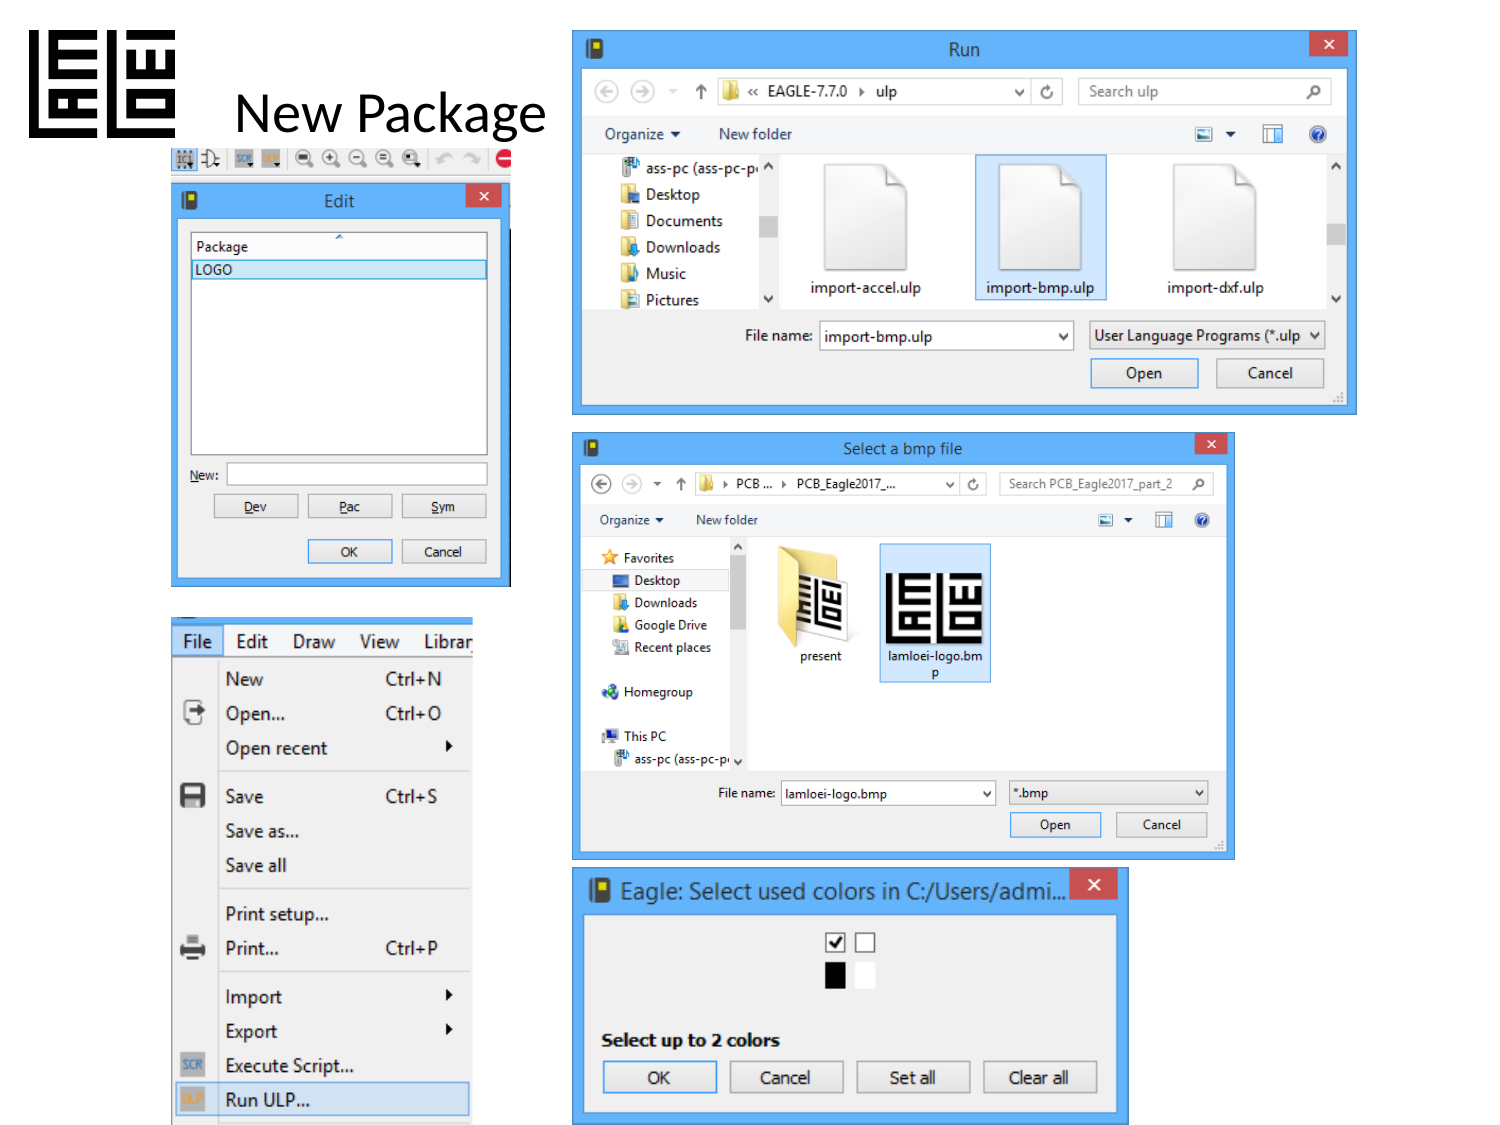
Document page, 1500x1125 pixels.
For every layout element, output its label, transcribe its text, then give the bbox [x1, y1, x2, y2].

picture [572, 30, 1357, 415]
picture [572, 432, 1235, 860]
text_box New Package [220, 66, 563, 152]
picture [572, 866, 1130, 1125]
picture [170, 616, 473, 1125]
picture [29, 30, 175, 138]
picture [170, 148, 512, 587]
